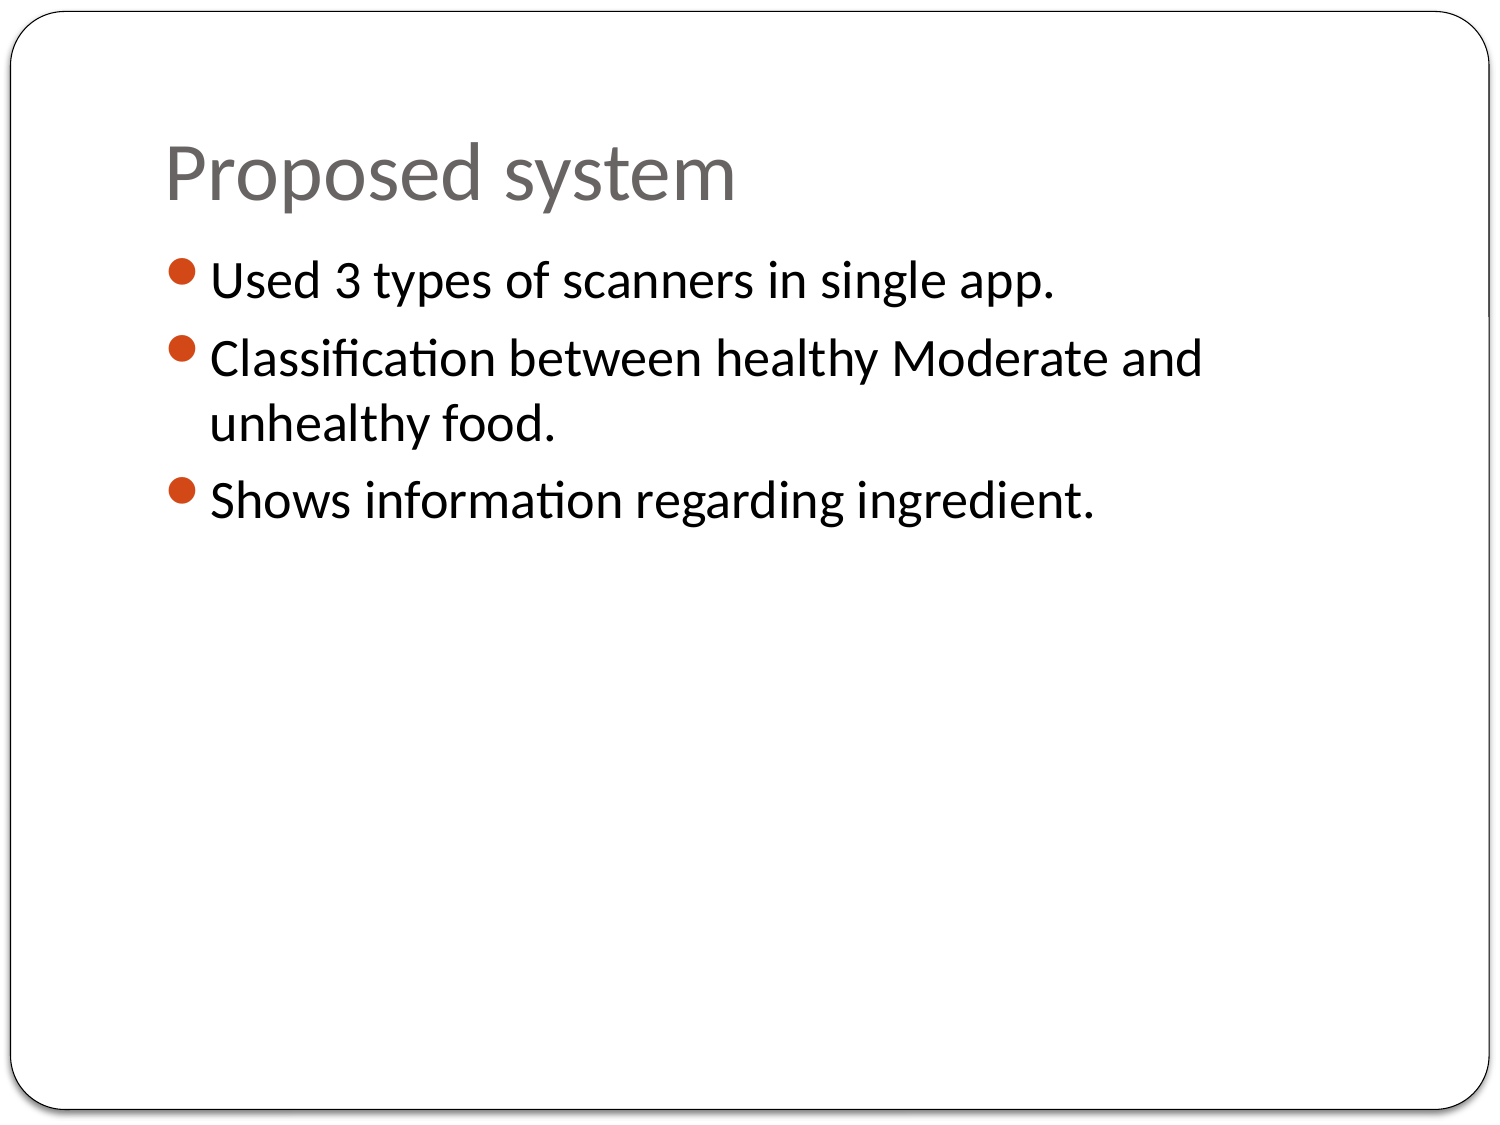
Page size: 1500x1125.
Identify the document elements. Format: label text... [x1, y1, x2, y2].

list Used 3 types of scanners in single app. Classification between healthy Moderate and unhealthy food. Shows information regarding ingredient. [150, 237, 1425, 988]
title Proposed system [150, 45, 1425, 233]
